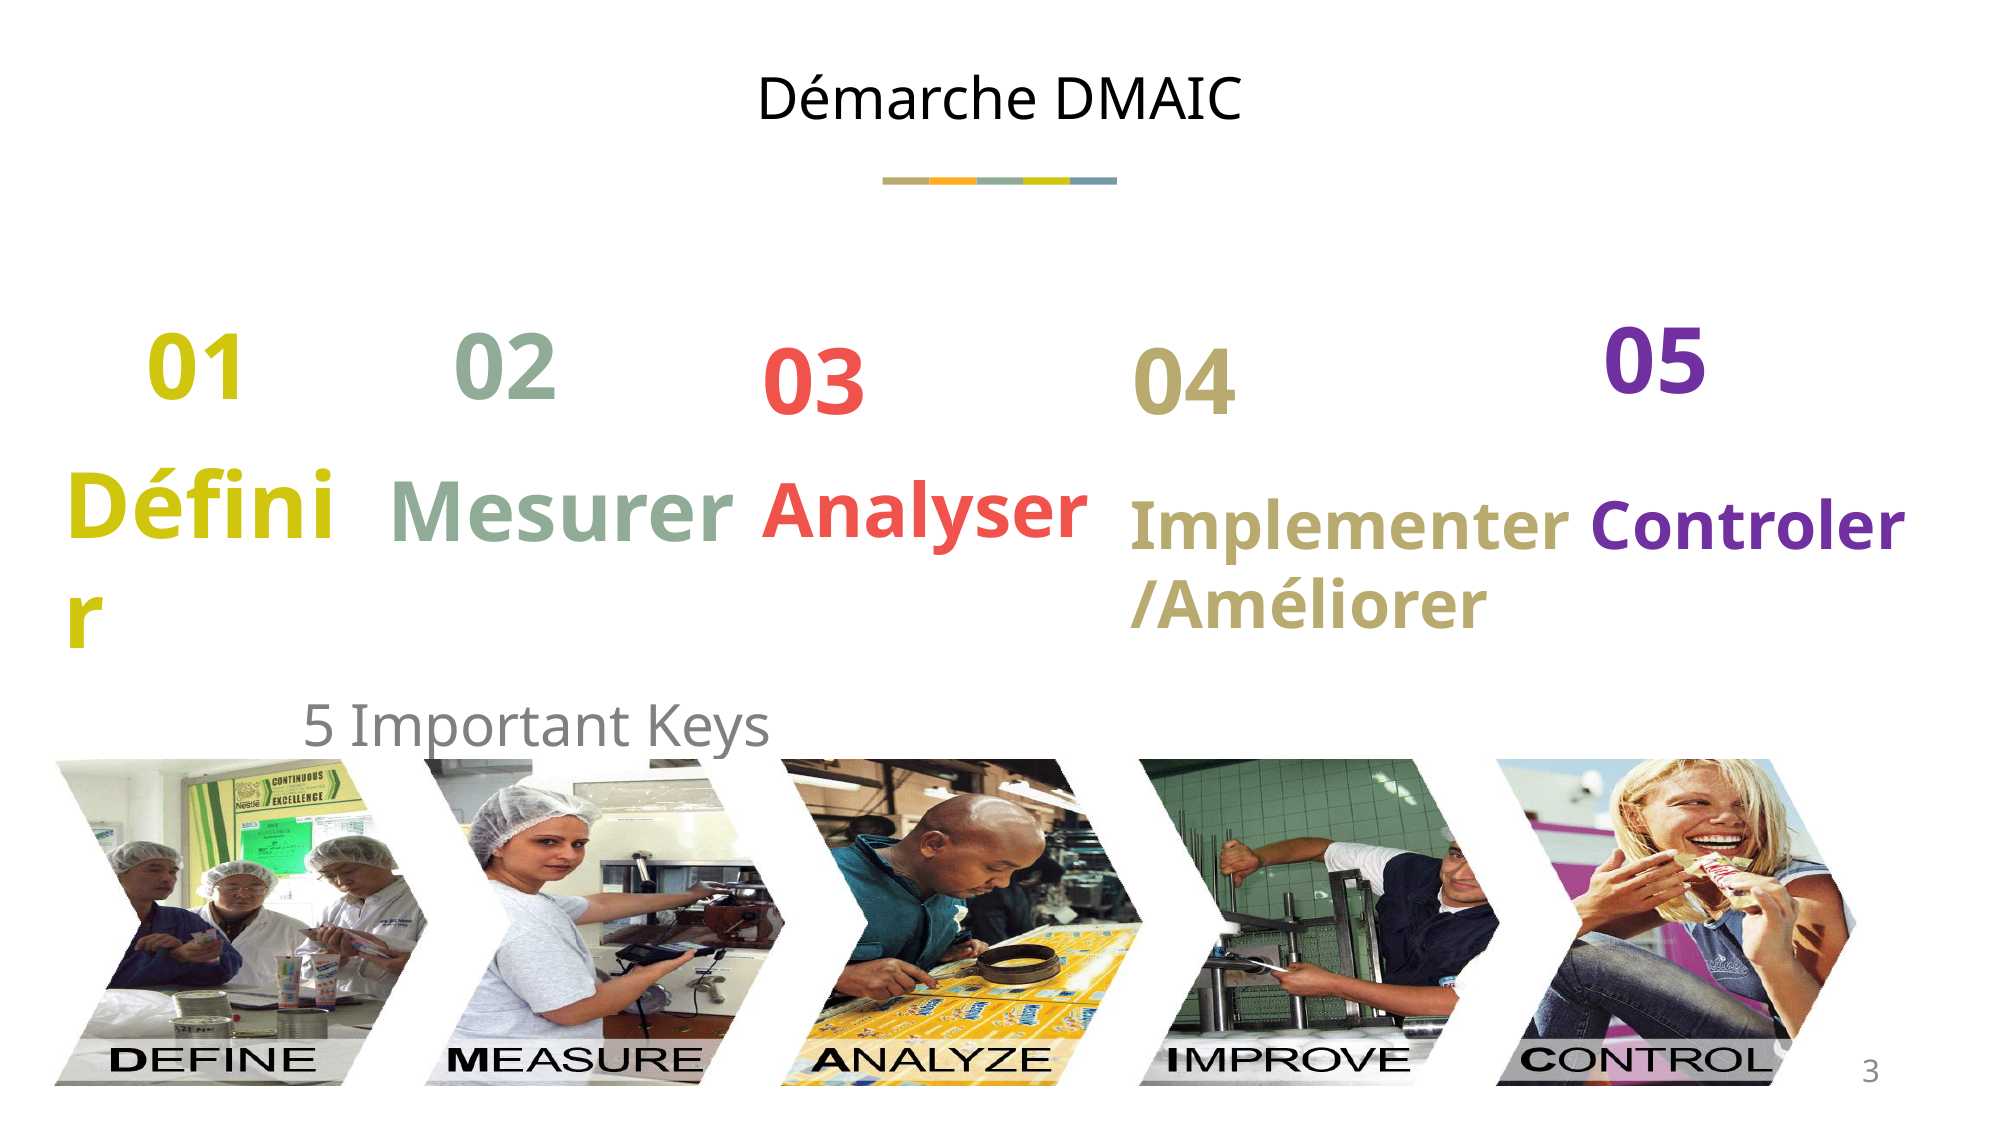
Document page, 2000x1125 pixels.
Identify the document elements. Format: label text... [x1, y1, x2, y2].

text_box 01 [131, 299, 293, 376]
text_box Définir [48, 438, 367, 622]
text_box 5 Important Keys [287, 675, 963, 756]
text_box Démarche DMAIC [406, 59, 1593, 133]
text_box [747, 315, 1113, 638]
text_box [1114, 315, 1569, 658]
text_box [882, 177, 1117, 185]
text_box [372, 299, 768, 634]
slide_number 13 [1432, 1042, 1900, 1103]
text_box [1574, 293, 1939, 658]
picture [47, 758, 1863, 1087]
